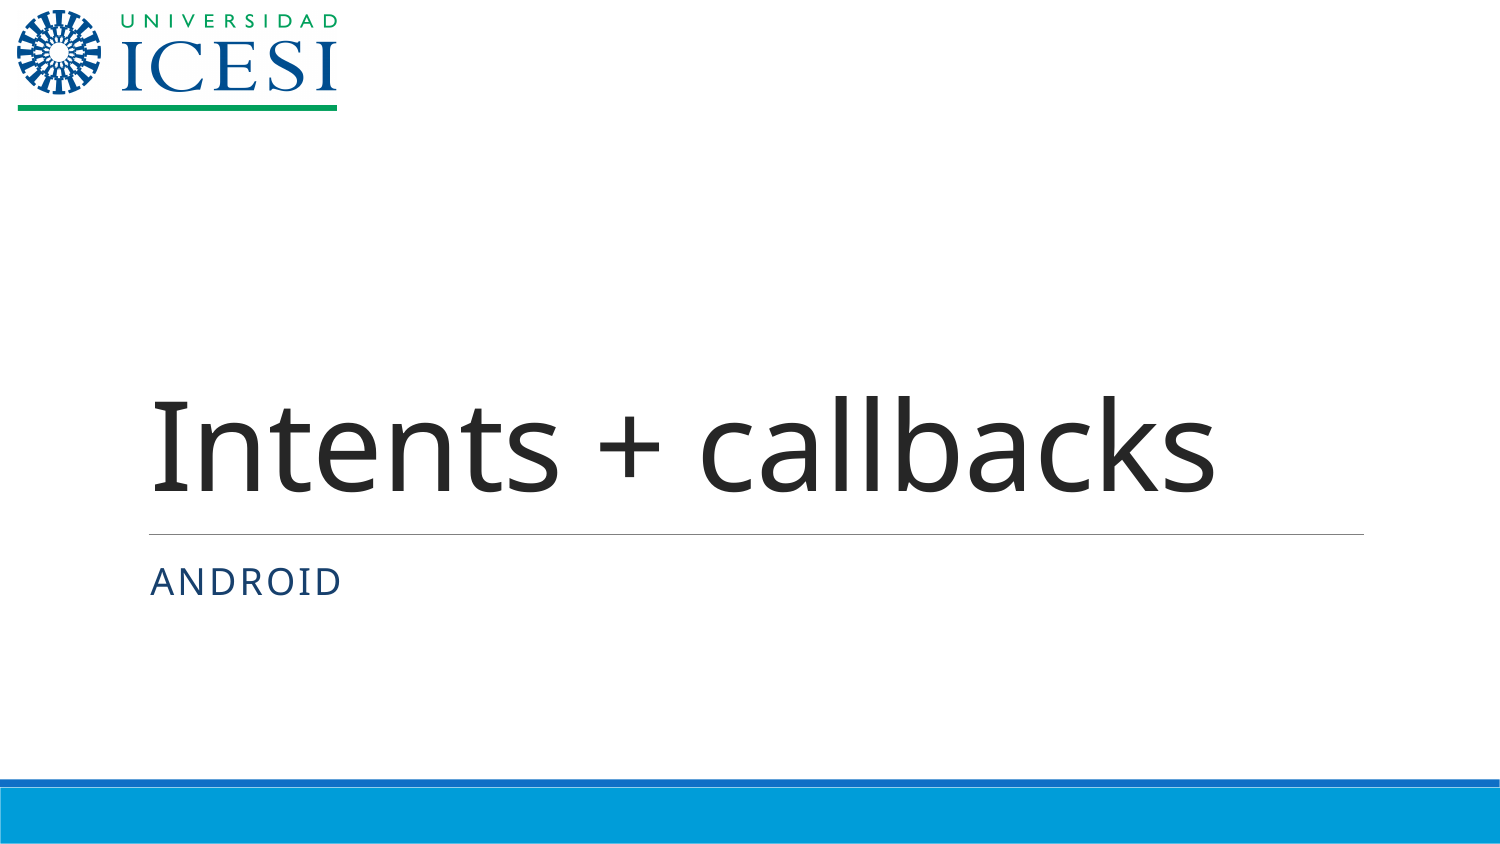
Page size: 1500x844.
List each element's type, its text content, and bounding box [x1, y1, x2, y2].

title Intents + callbacks [135, 93, 1373, 533]
picture [17, 9, 338, 111]
subtitle Android [135, 548, 1373, 689]
